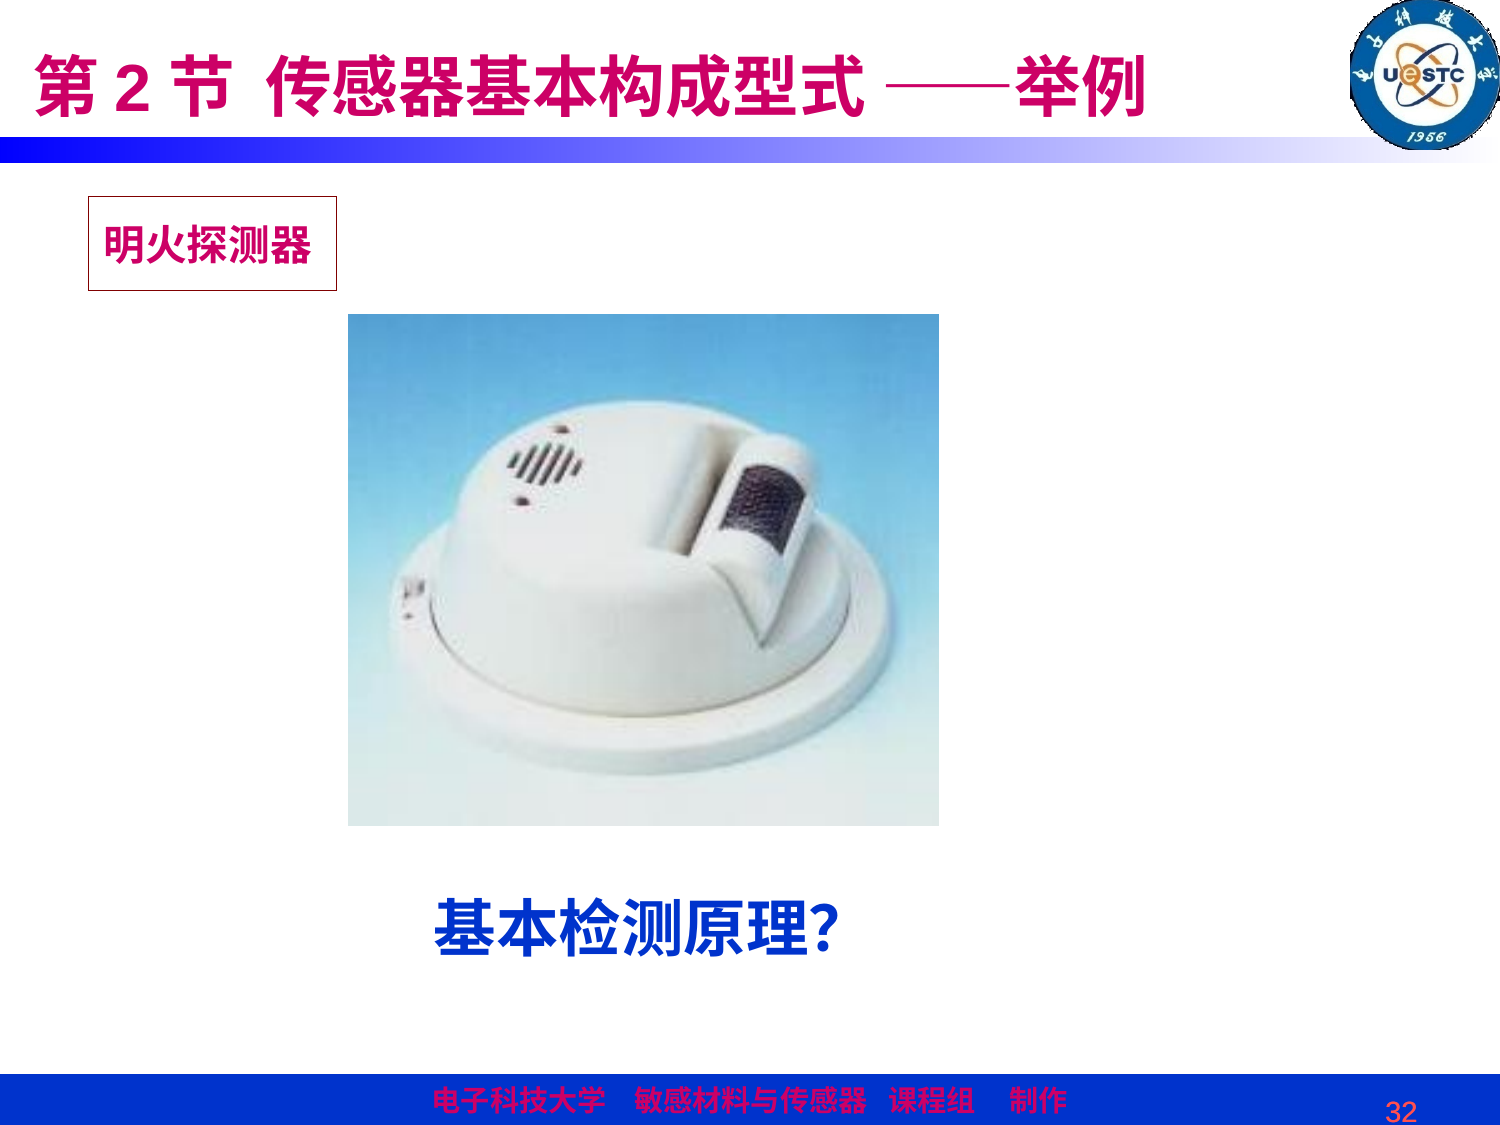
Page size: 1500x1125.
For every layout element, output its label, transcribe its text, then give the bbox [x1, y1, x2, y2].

picture [1350, 0, 1500, 150]
title 明火探测器 [88, 196, 337, 291]
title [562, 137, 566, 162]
text_box 32 [1057, 1085, 1433, 1125]
picture [348, 314, 940, 826]
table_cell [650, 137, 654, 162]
text_box 基本检测原理？ [419, 881, 892, 972]
text_box 石墨烯 [826, 137, 831, 162]
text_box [914, 137, 919, 162]
table_cell [738, 137, 743, 162]
text_box 第2节 传感器基本构成型式 ——举例 [17, 43, 1235, 126]
